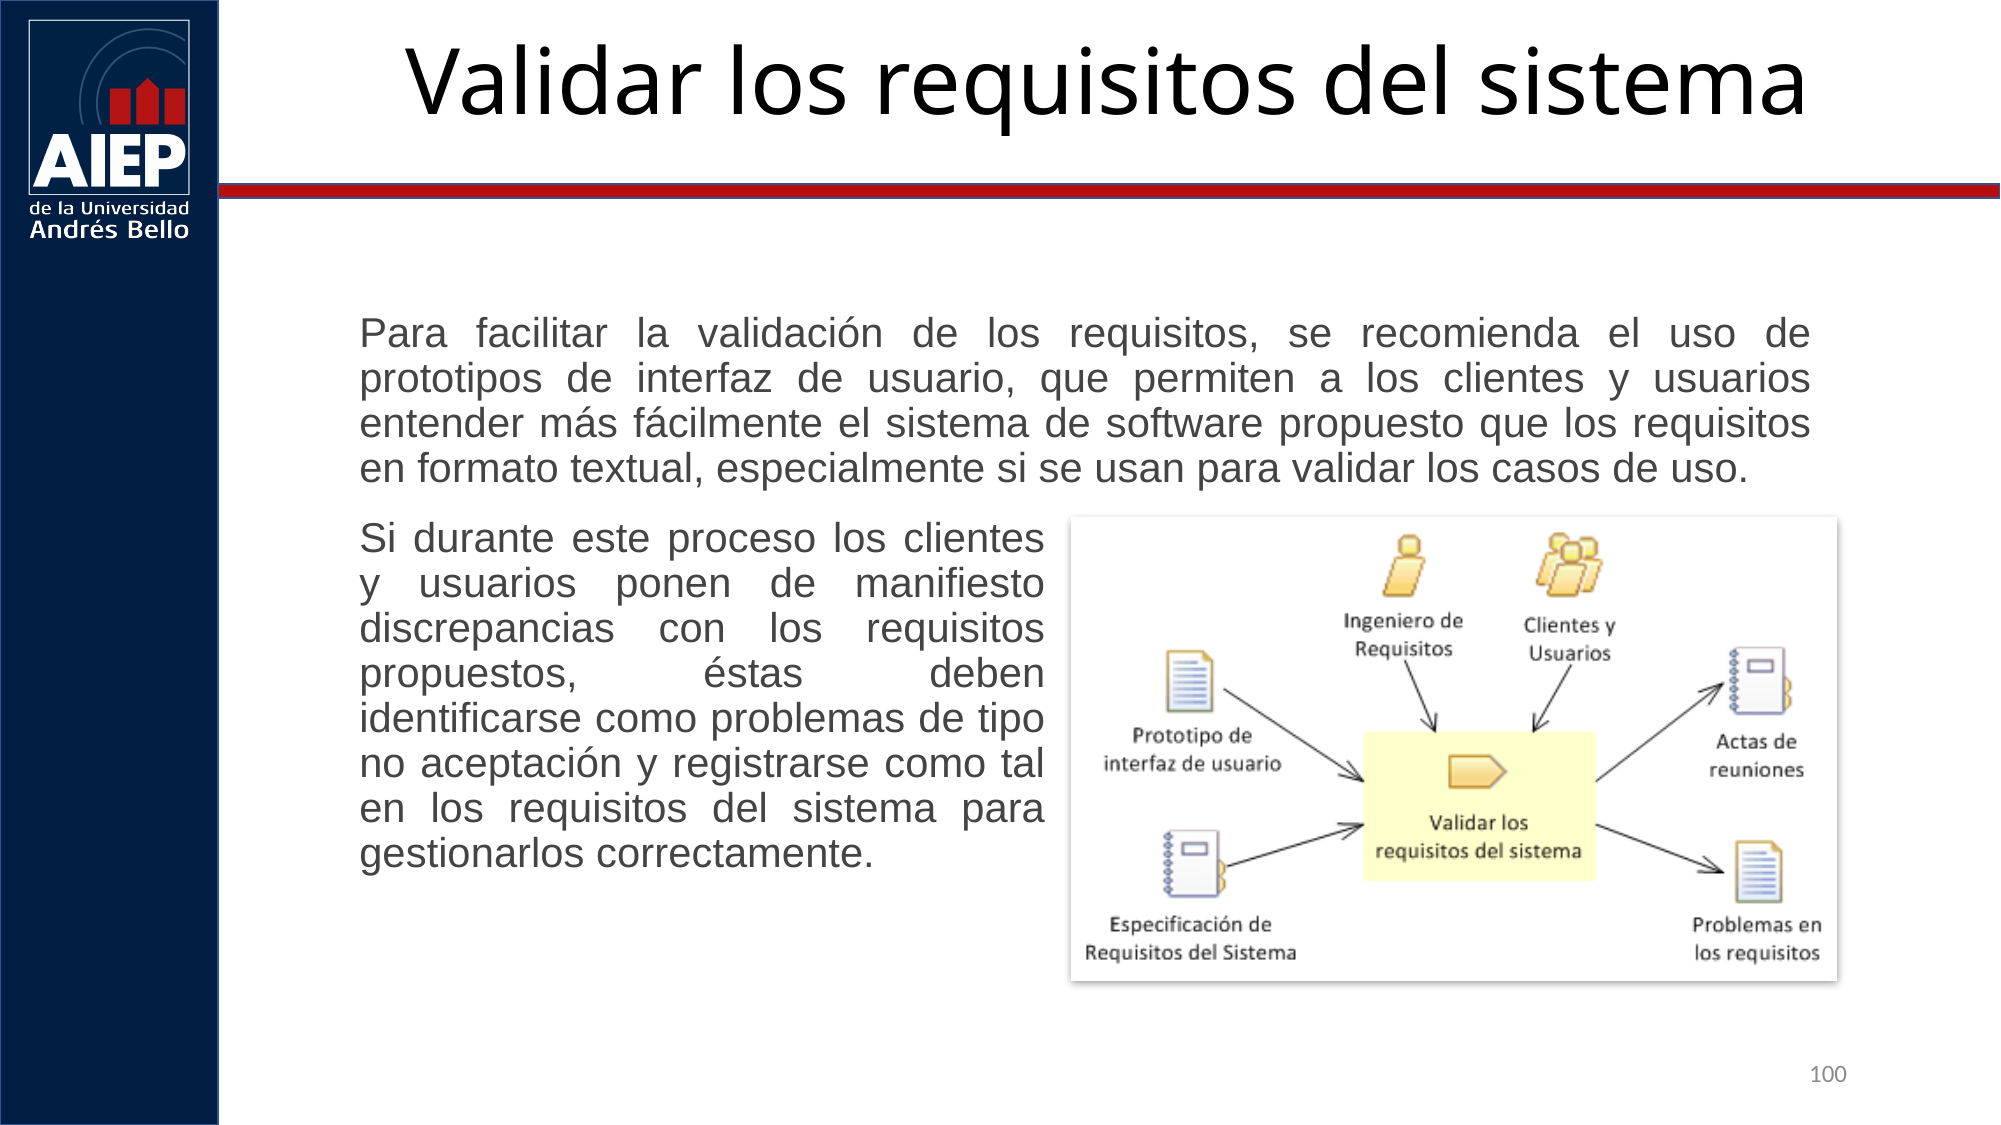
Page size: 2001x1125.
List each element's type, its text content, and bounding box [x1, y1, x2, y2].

picture [19, 12, 199, 246]
picture [1085, 531, 1823, 967]
text_box Validar los requisitos del sistema [239, 28, 1978, 156]
text_box Para facilitar la validación de los requisitos, se recomienda el uso de prototipos de interfaz de usuario, que permiten a los clientes y usuarios entender más fácilmente el sistema de software propuesto que los requisitos en formato textual, especialmente si se usan para validar los casos de uso. [344, 304, 1828, 503]
text_box [217, 183, 2000, 199]
text_box Si durante este proceso los clientes y usuarios ponen de manifiesto discrepancias con los requisitos propuestos, éstas deben identificarse como problemas de tipo no aceptación y registrarse como tal en los requisitos del sistema para gestionarlos correctamente. [344, 509, 1061, 967]
slide_number 100 [1412, 1042, 1863, 1103]
text_box [0, 0, 219, 1125]
